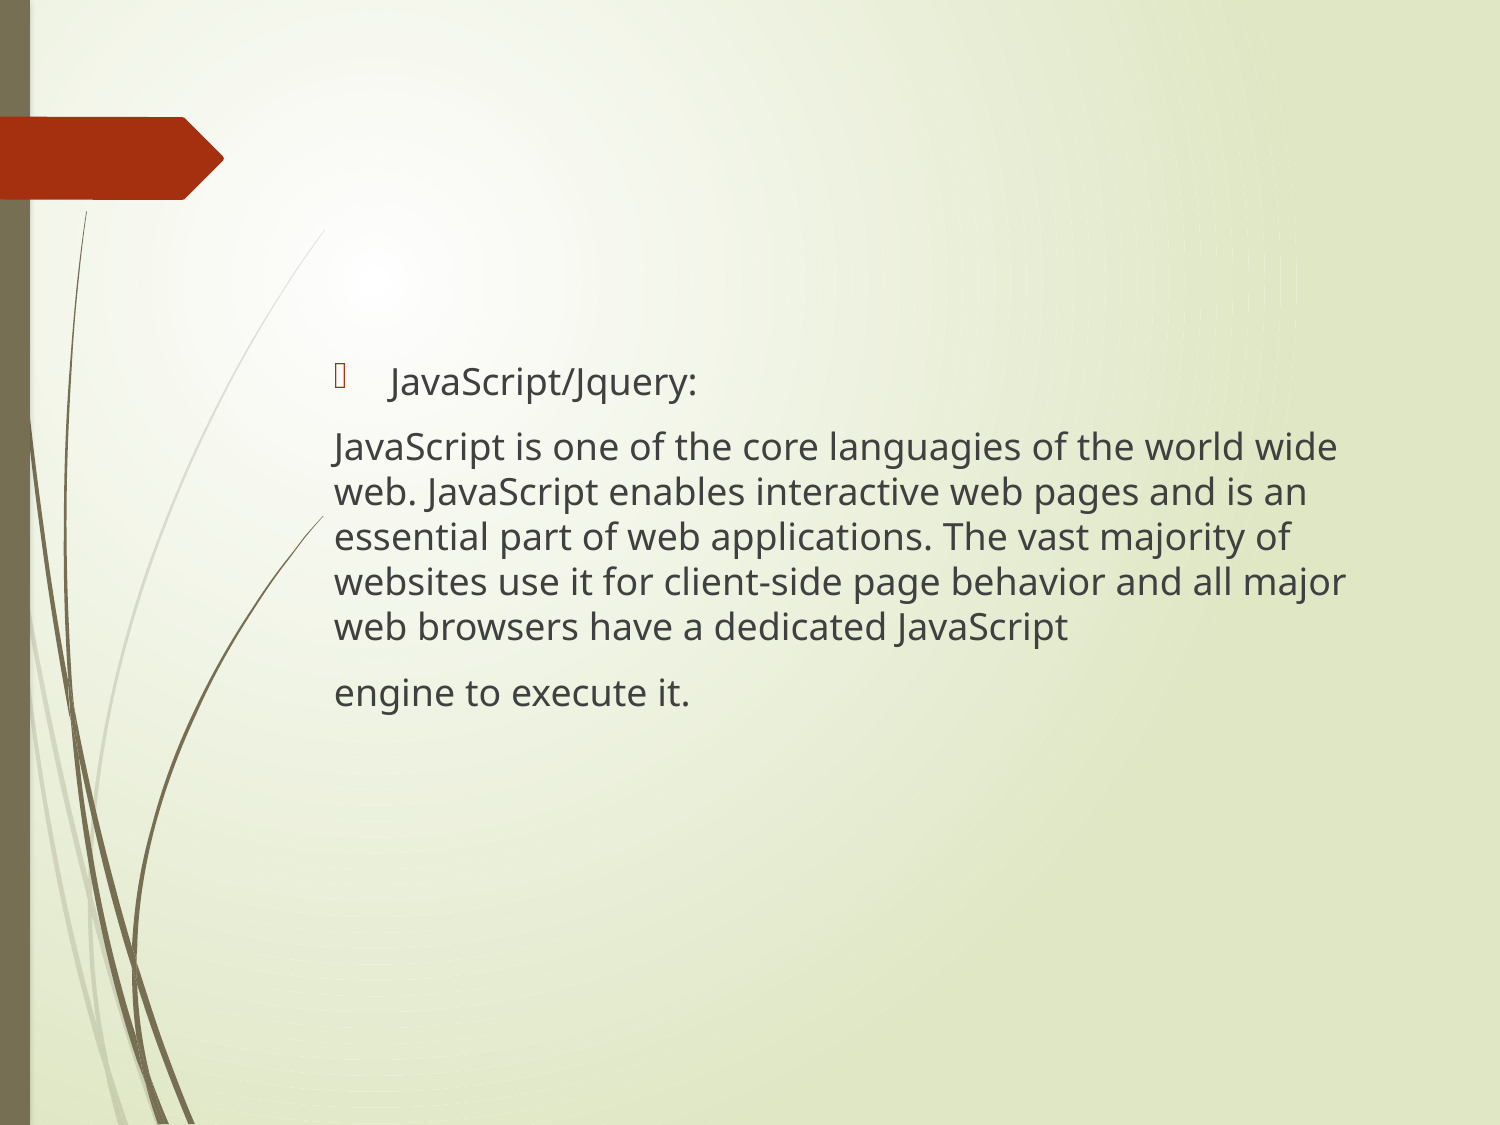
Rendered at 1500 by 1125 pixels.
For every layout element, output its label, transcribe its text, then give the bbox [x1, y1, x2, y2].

list JavaScript/Jquery: JavaScript is one of the core languagies of the world wide web. JavaScript enables interactive web pages and is an essential part of web applications. The vast majority of websites use it for client-side page behavior and all major web browsers have a dedicated JavaScript engine to execute it. [318, 350, 1400, 970]
